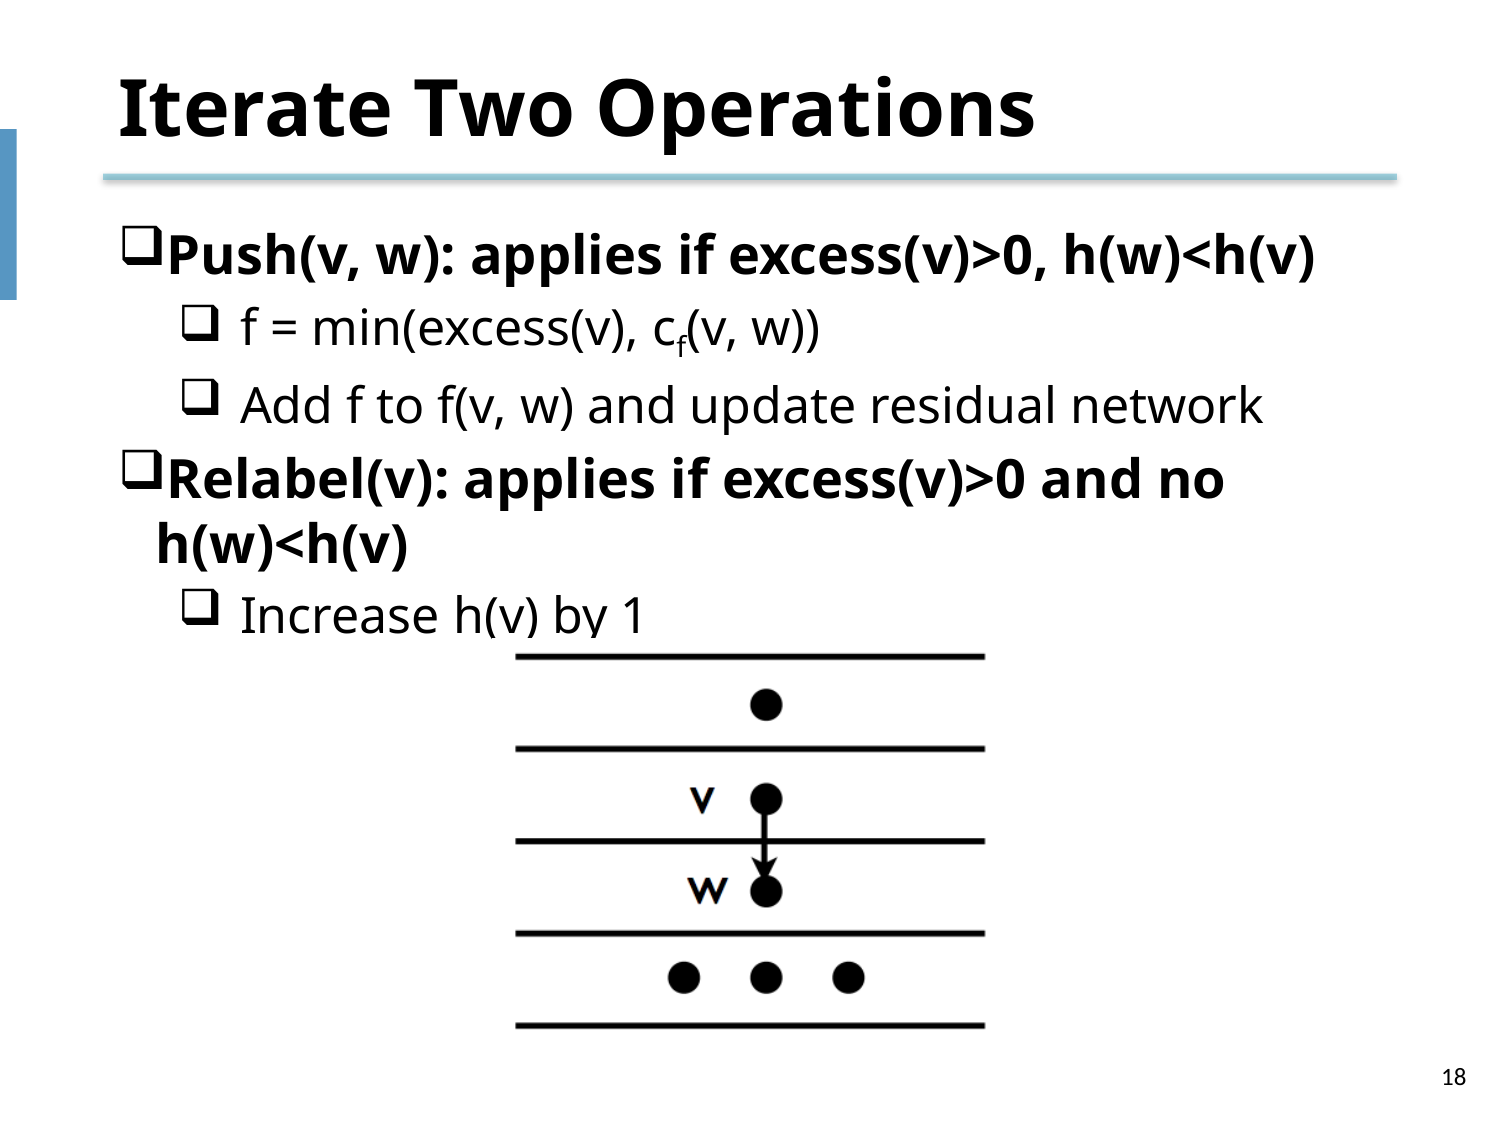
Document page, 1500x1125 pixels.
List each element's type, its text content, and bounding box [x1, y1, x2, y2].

slide_number 18 [1131, 1045, 1482, 1106]
picture [492, 638, 1008, 1046]
title Iterate Two Operations [103, 25, 1397, 185]
list Push(v, w): applies if excess(v)>0, h(w)<h(v) f = min(excess(v), cf(v, w)) Add f to f(v, w) and update residual network Relabel(v): applies if excess(v)>0 and no h(w)<h(v) Increase h(v) by 1 [103, 212, 1397, 977]
